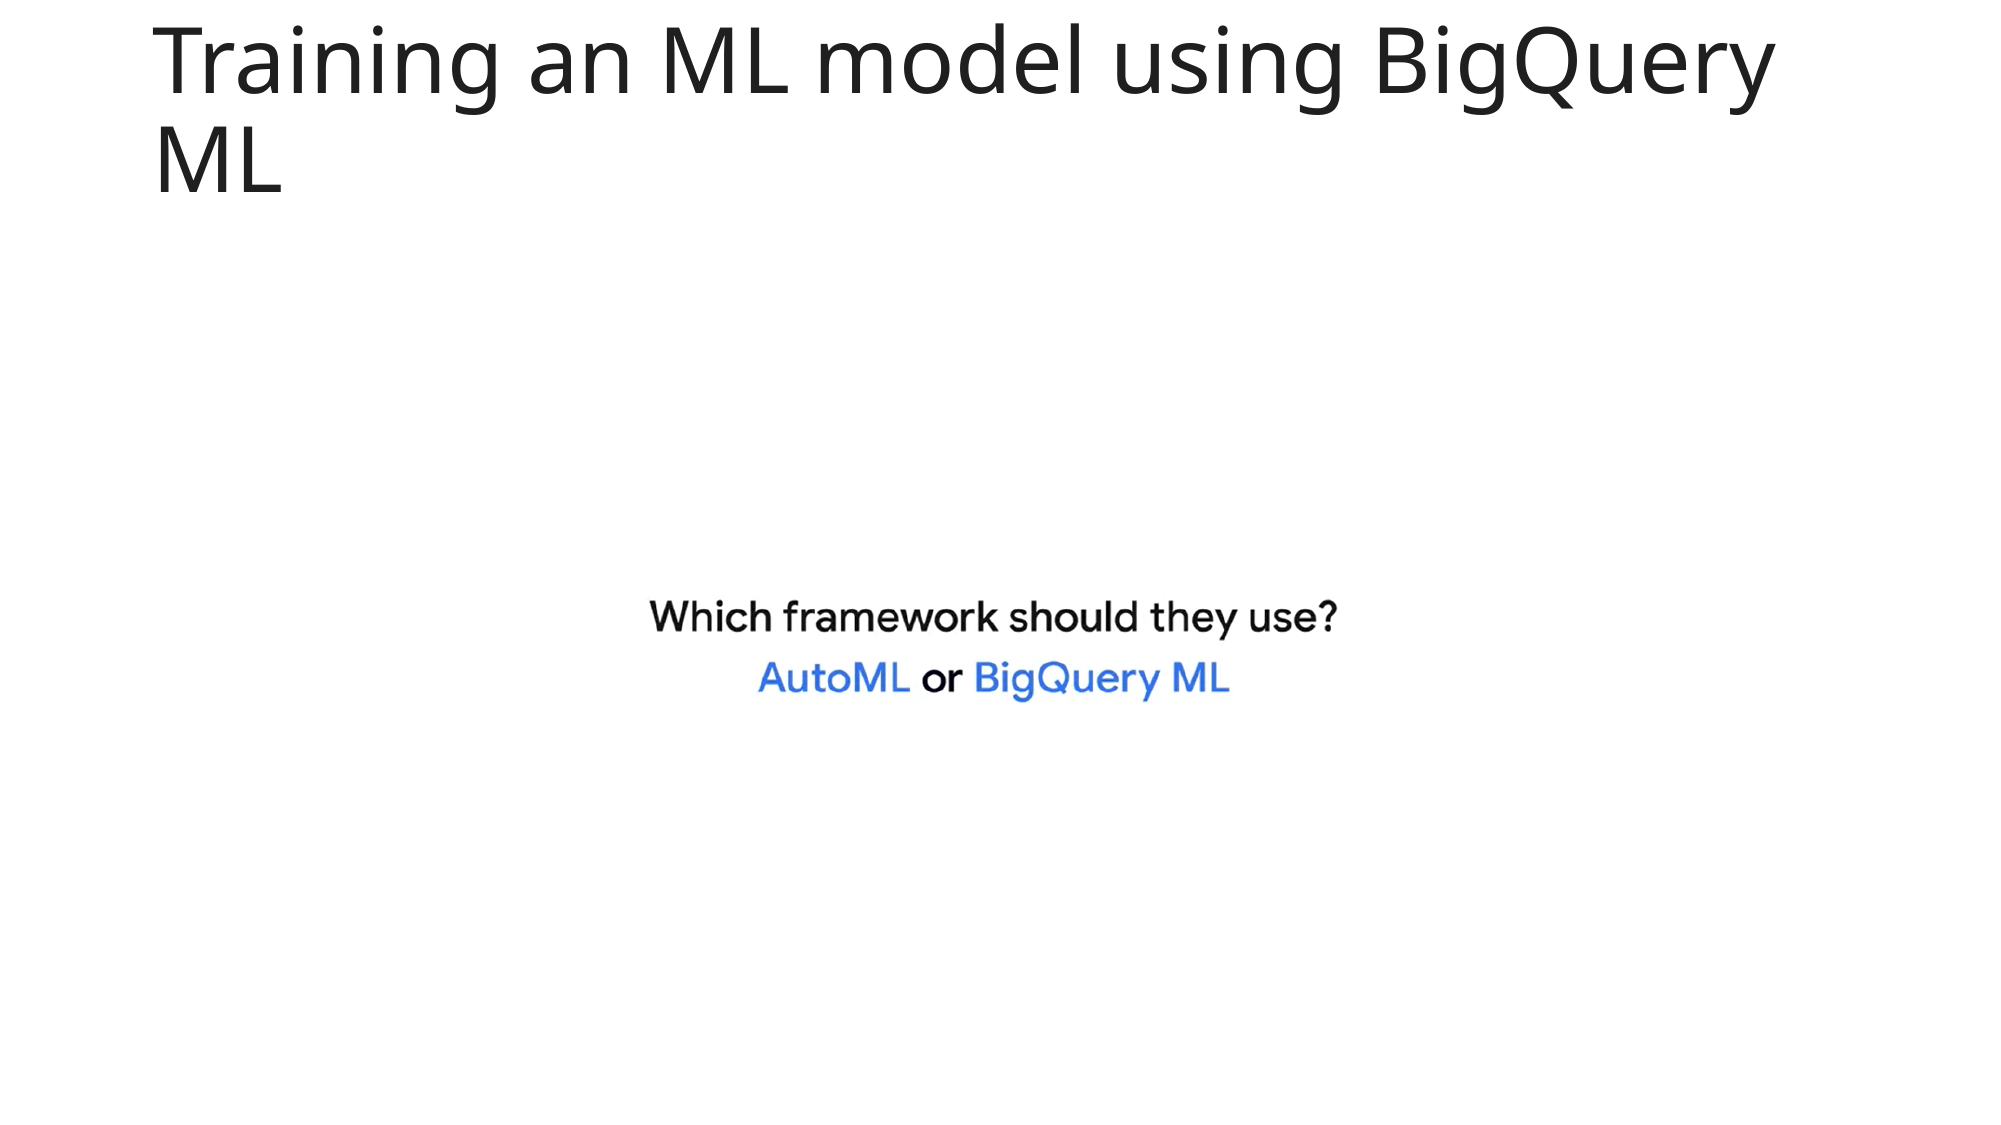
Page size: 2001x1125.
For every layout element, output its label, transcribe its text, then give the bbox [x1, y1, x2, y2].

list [365, 299, 1635, 1014]
title Training an ML model using BigQuery ML [137, 59, 1863, 278]
